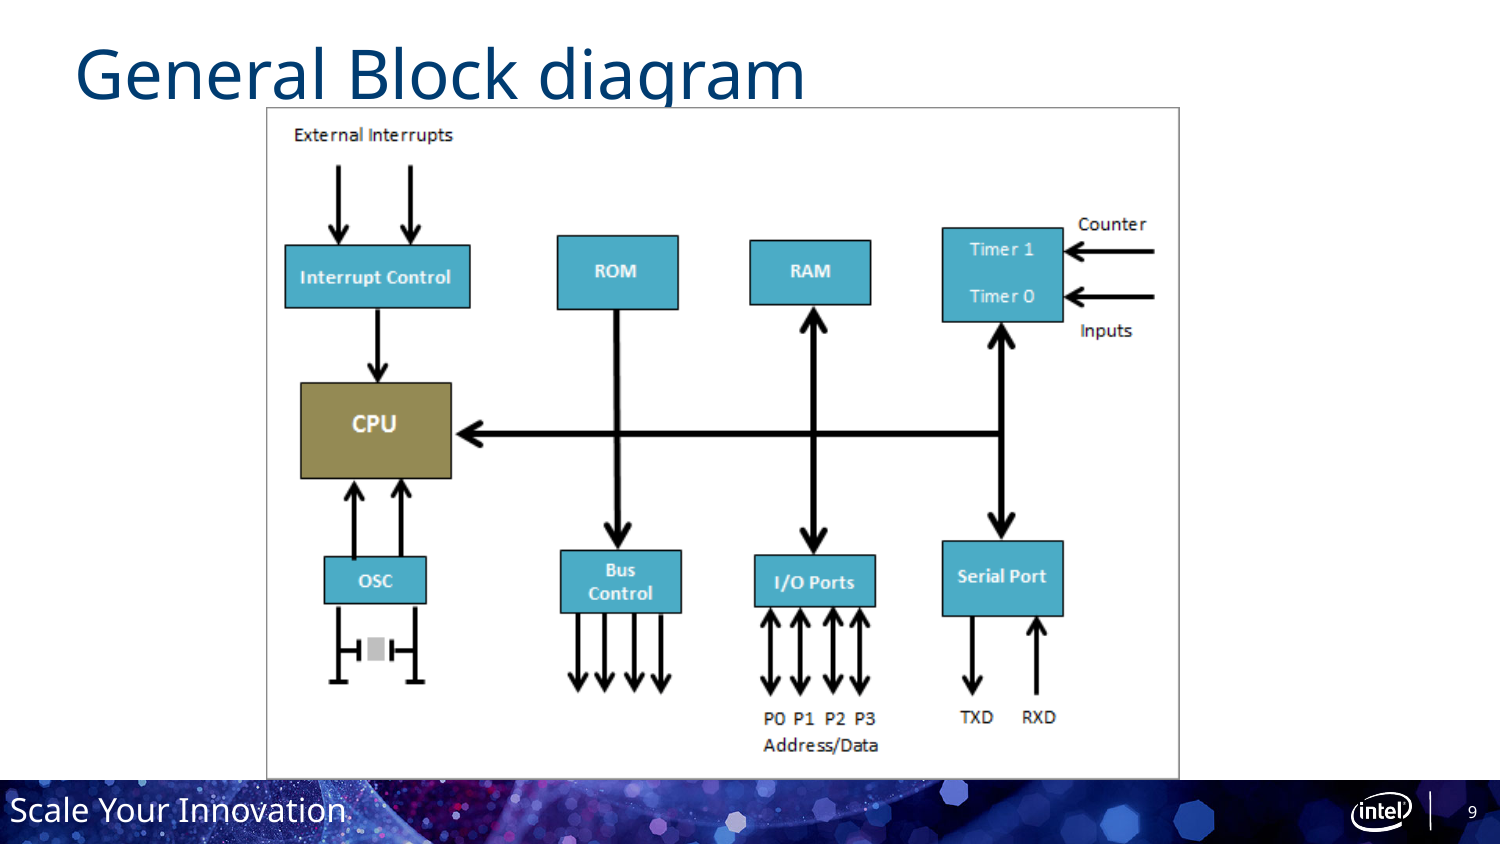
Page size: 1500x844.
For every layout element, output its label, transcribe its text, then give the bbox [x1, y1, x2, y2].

title General Block diagram [74, 50, 1425, 108]
picture [0, 107, 1500, 844]
slide_number 9 [1127, 791, 1478, 837]
